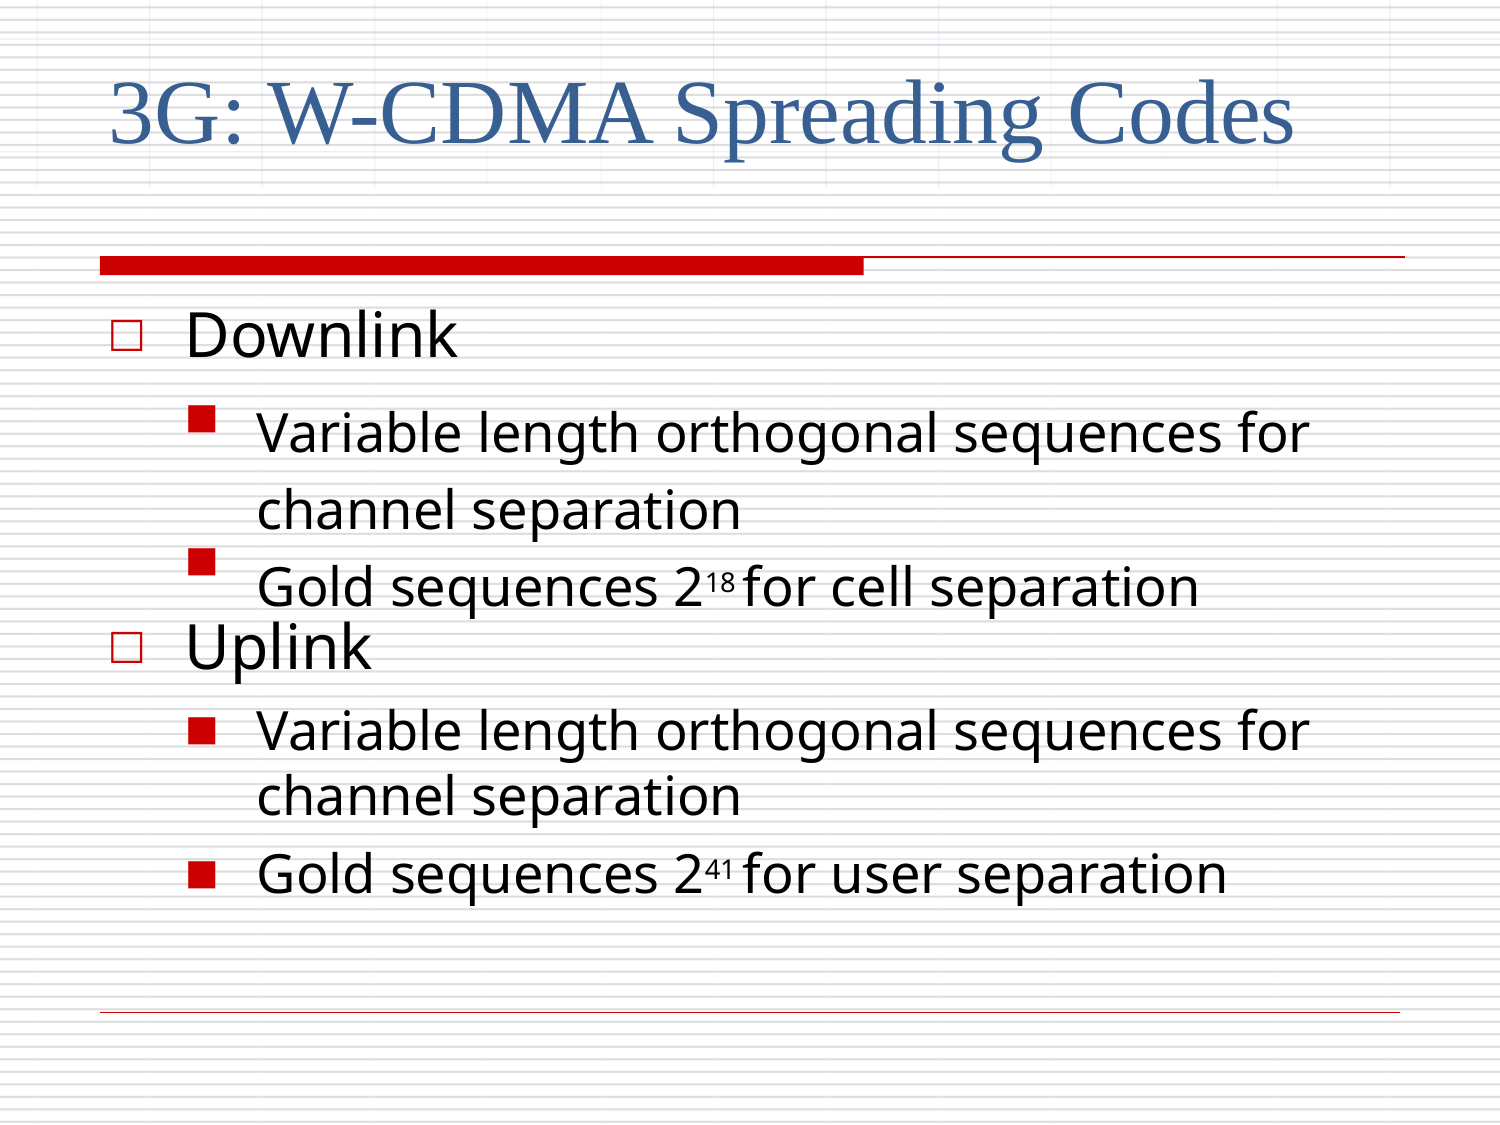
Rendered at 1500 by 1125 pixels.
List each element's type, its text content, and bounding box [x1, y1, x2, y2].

text_box [0, 0, 1500, 1125]
text_box ■ [182, 391, 214, 436]
text_box Downlink [182, 293, 475, 371]
text_box Variable length orthogonal sequences for channel separation Gold sequences 218 for cell separation [250, 381, 1384, 617]
text_box ■ [182, 846, 214, 892]
text_box Uplink [182, 605, 383, 683]
title 3G: W-CDMA Spreading Codes [106, 49, 1339, 240]
text_box Variable length orthogonal sequences for channel separation Gold sequences 241 for user separation [250, 693, 1384, 905]
text_box ■ [182, 703, 214, 748]
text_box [99, 256, 1406, 276]
text_box □ [105, 303, 146, 355]
text_box □ [105, 616, 146, 667]
text_box ■ [182, 534, 214, 579]
